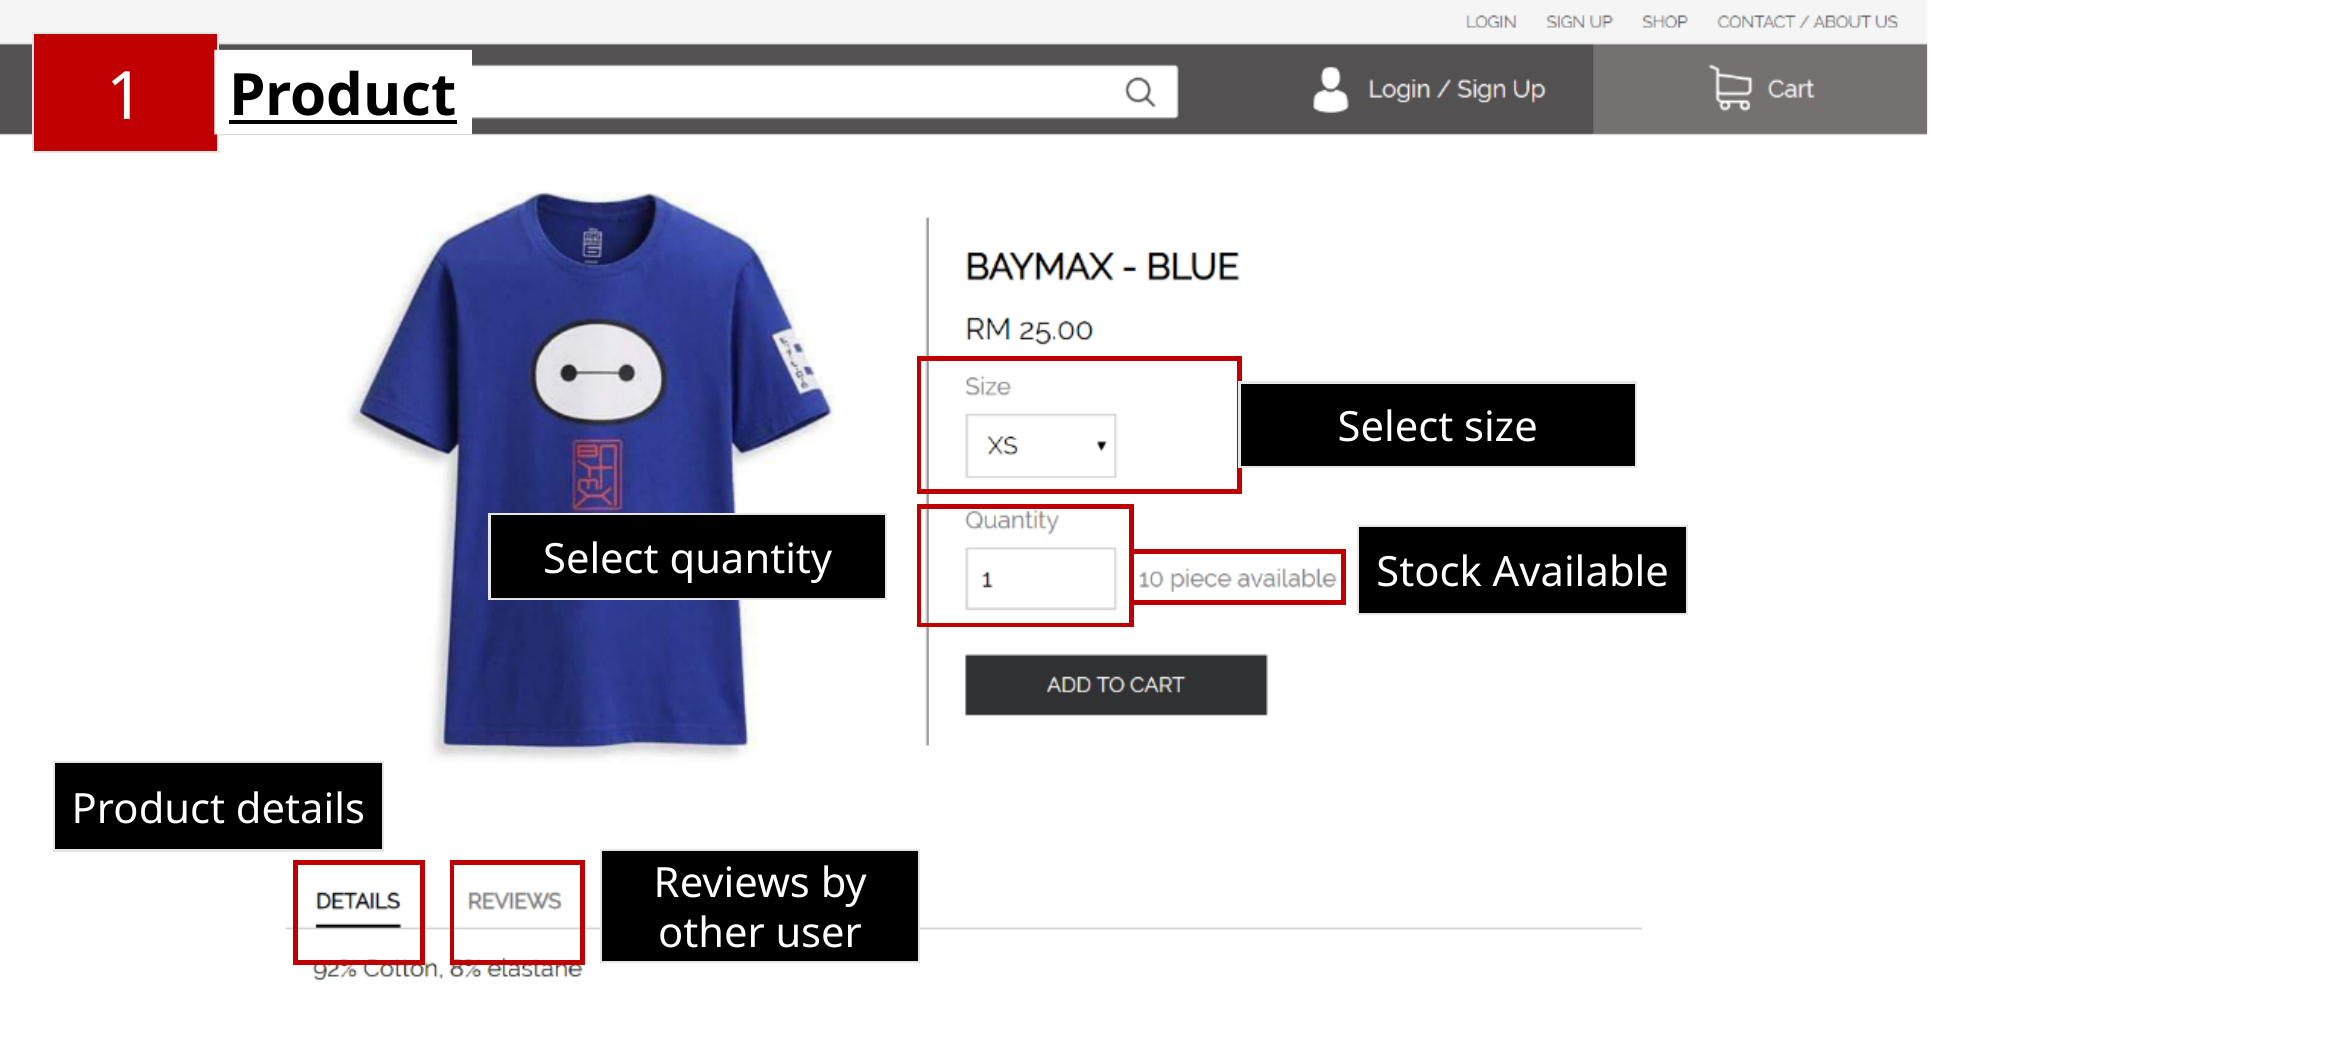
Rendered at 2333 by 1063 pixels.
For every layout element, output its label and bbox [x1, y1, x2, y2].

text_box [32, 33, 468, 153]
picture [0, 0, 1928, 1063]
